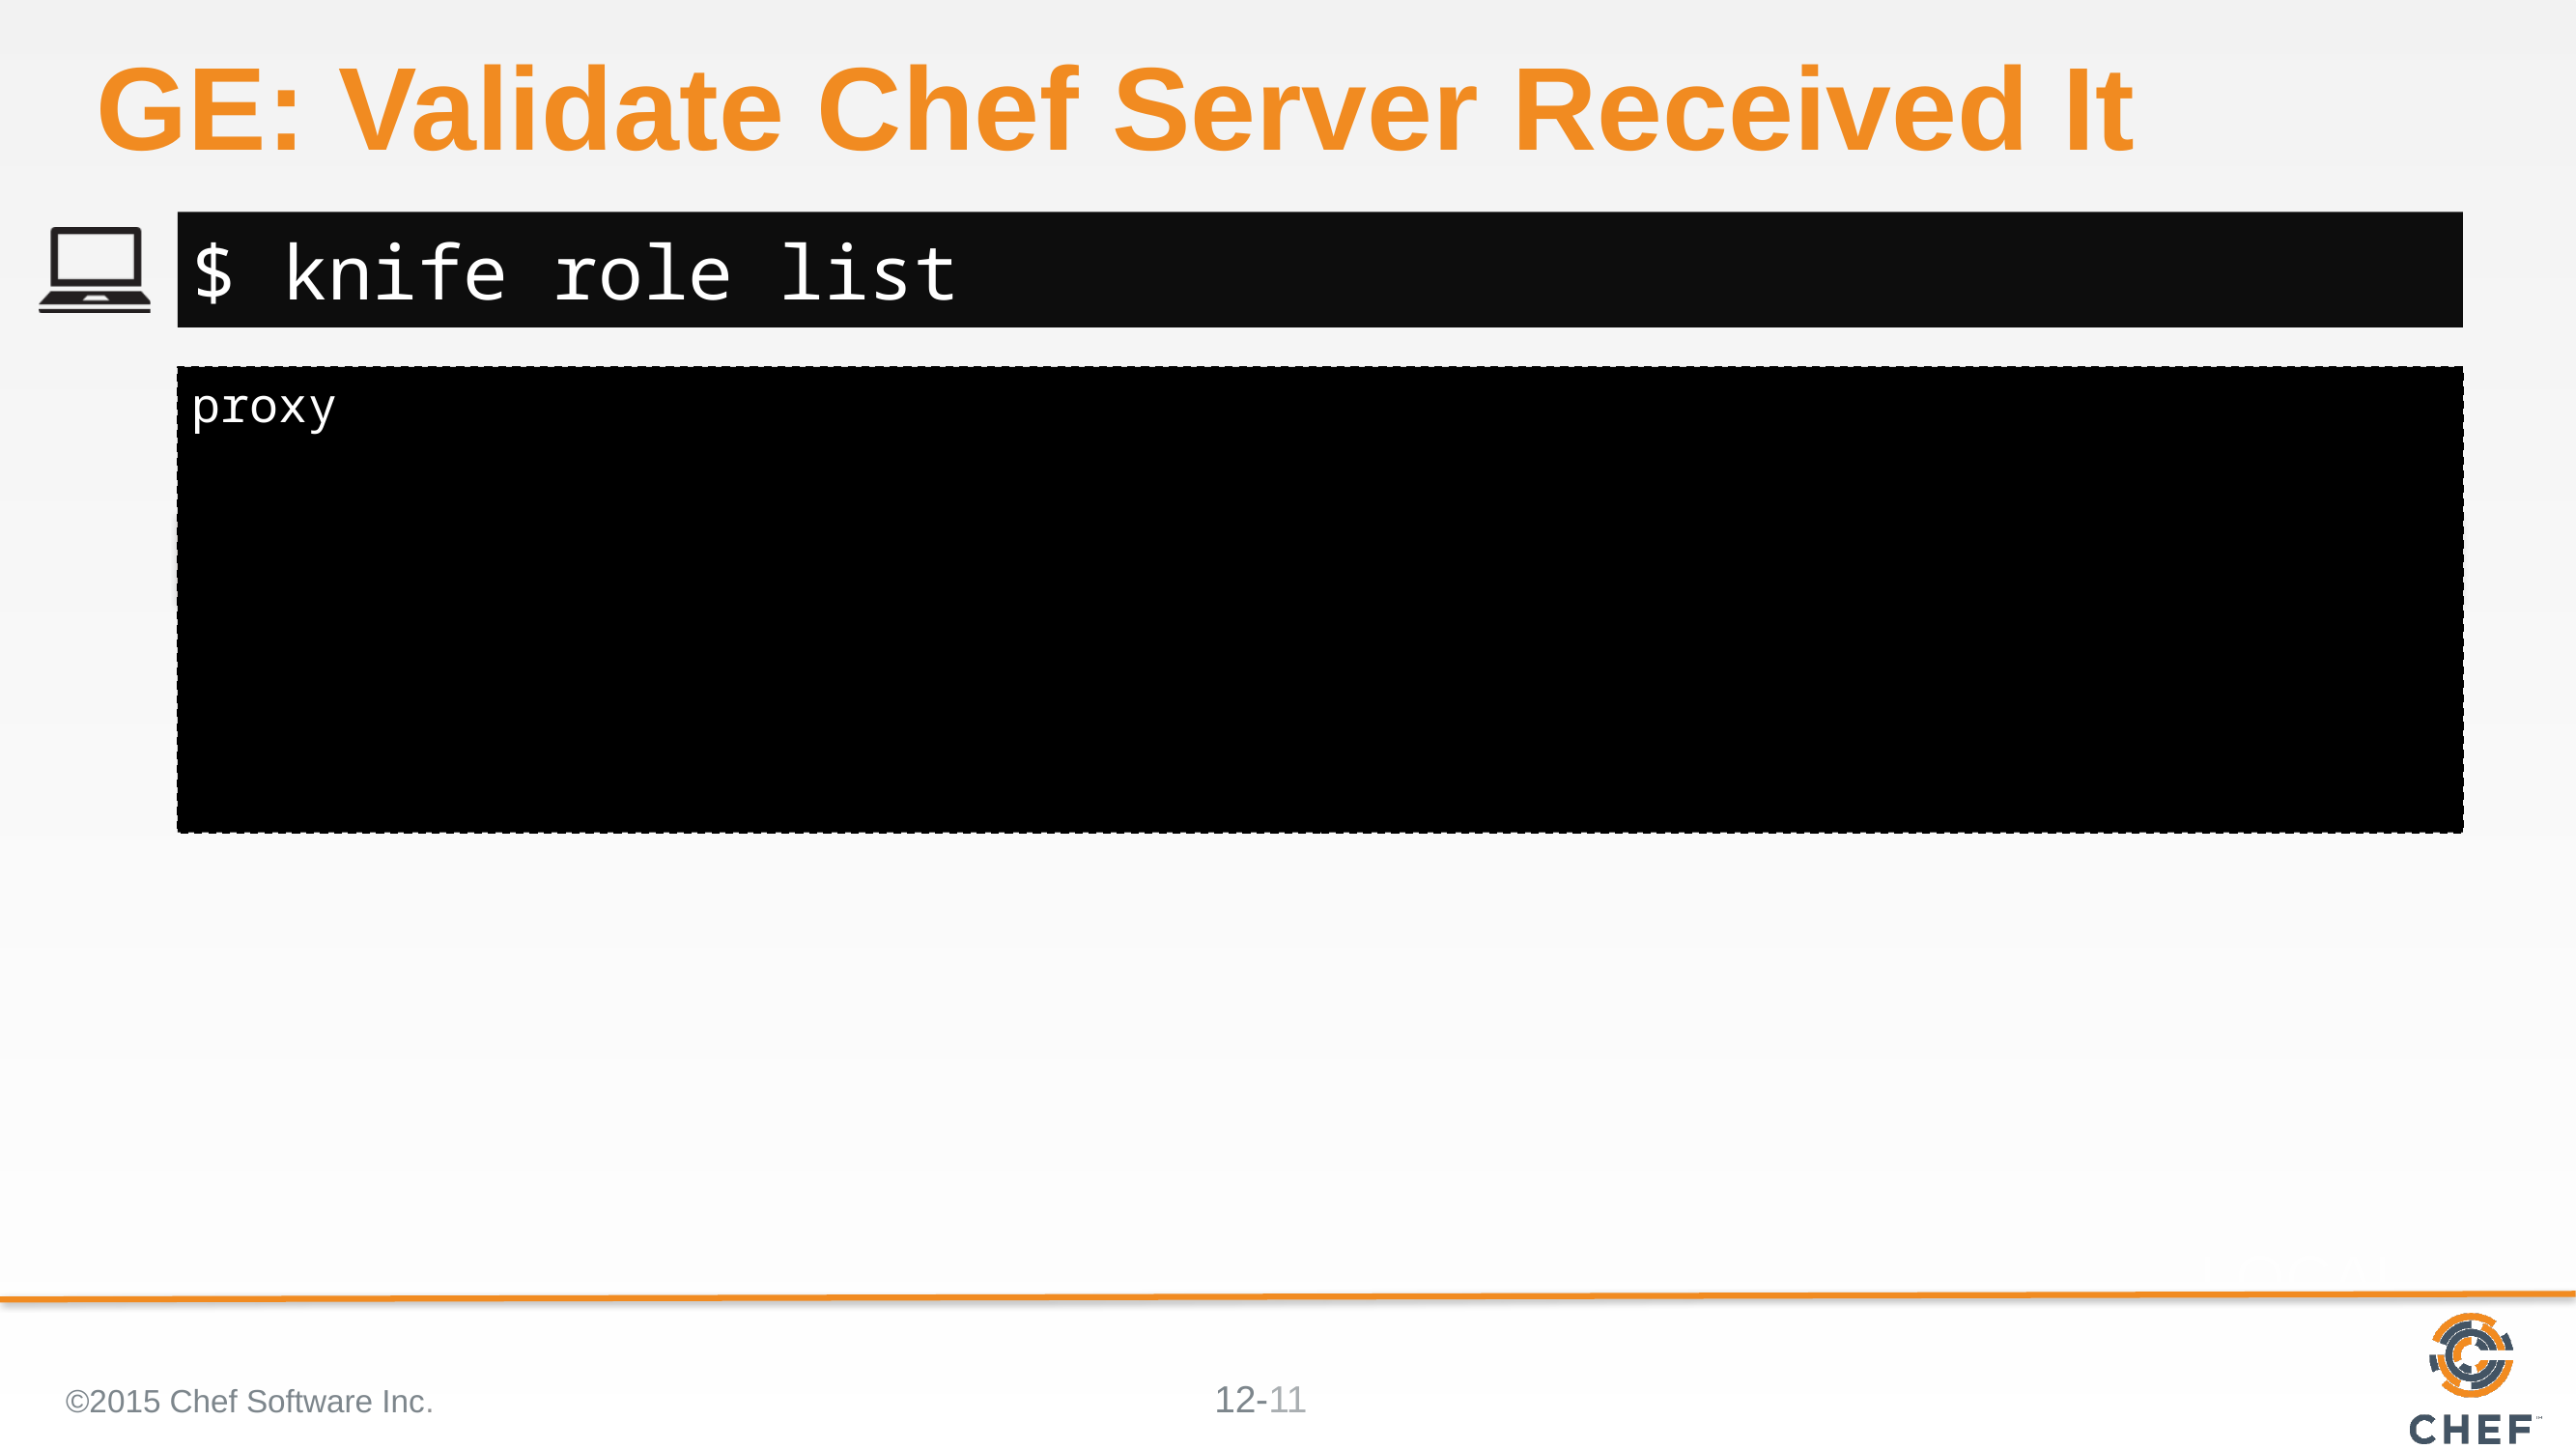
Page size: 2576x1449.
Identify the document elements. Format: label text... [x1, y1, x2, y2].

list proxy [177, 366, 2464, 834]
slide_number 11 [998, 1359, 1578, 1437]
picture [2399, 1297, 2550, 1449]
footer ©2015 Chef Software Inc. [51, 1359, 952, 1440]
list $ knife role list [177, 212, 2463, 327]
title GE: Validate Chef Server Received It [96, 48, 2463, 180]
